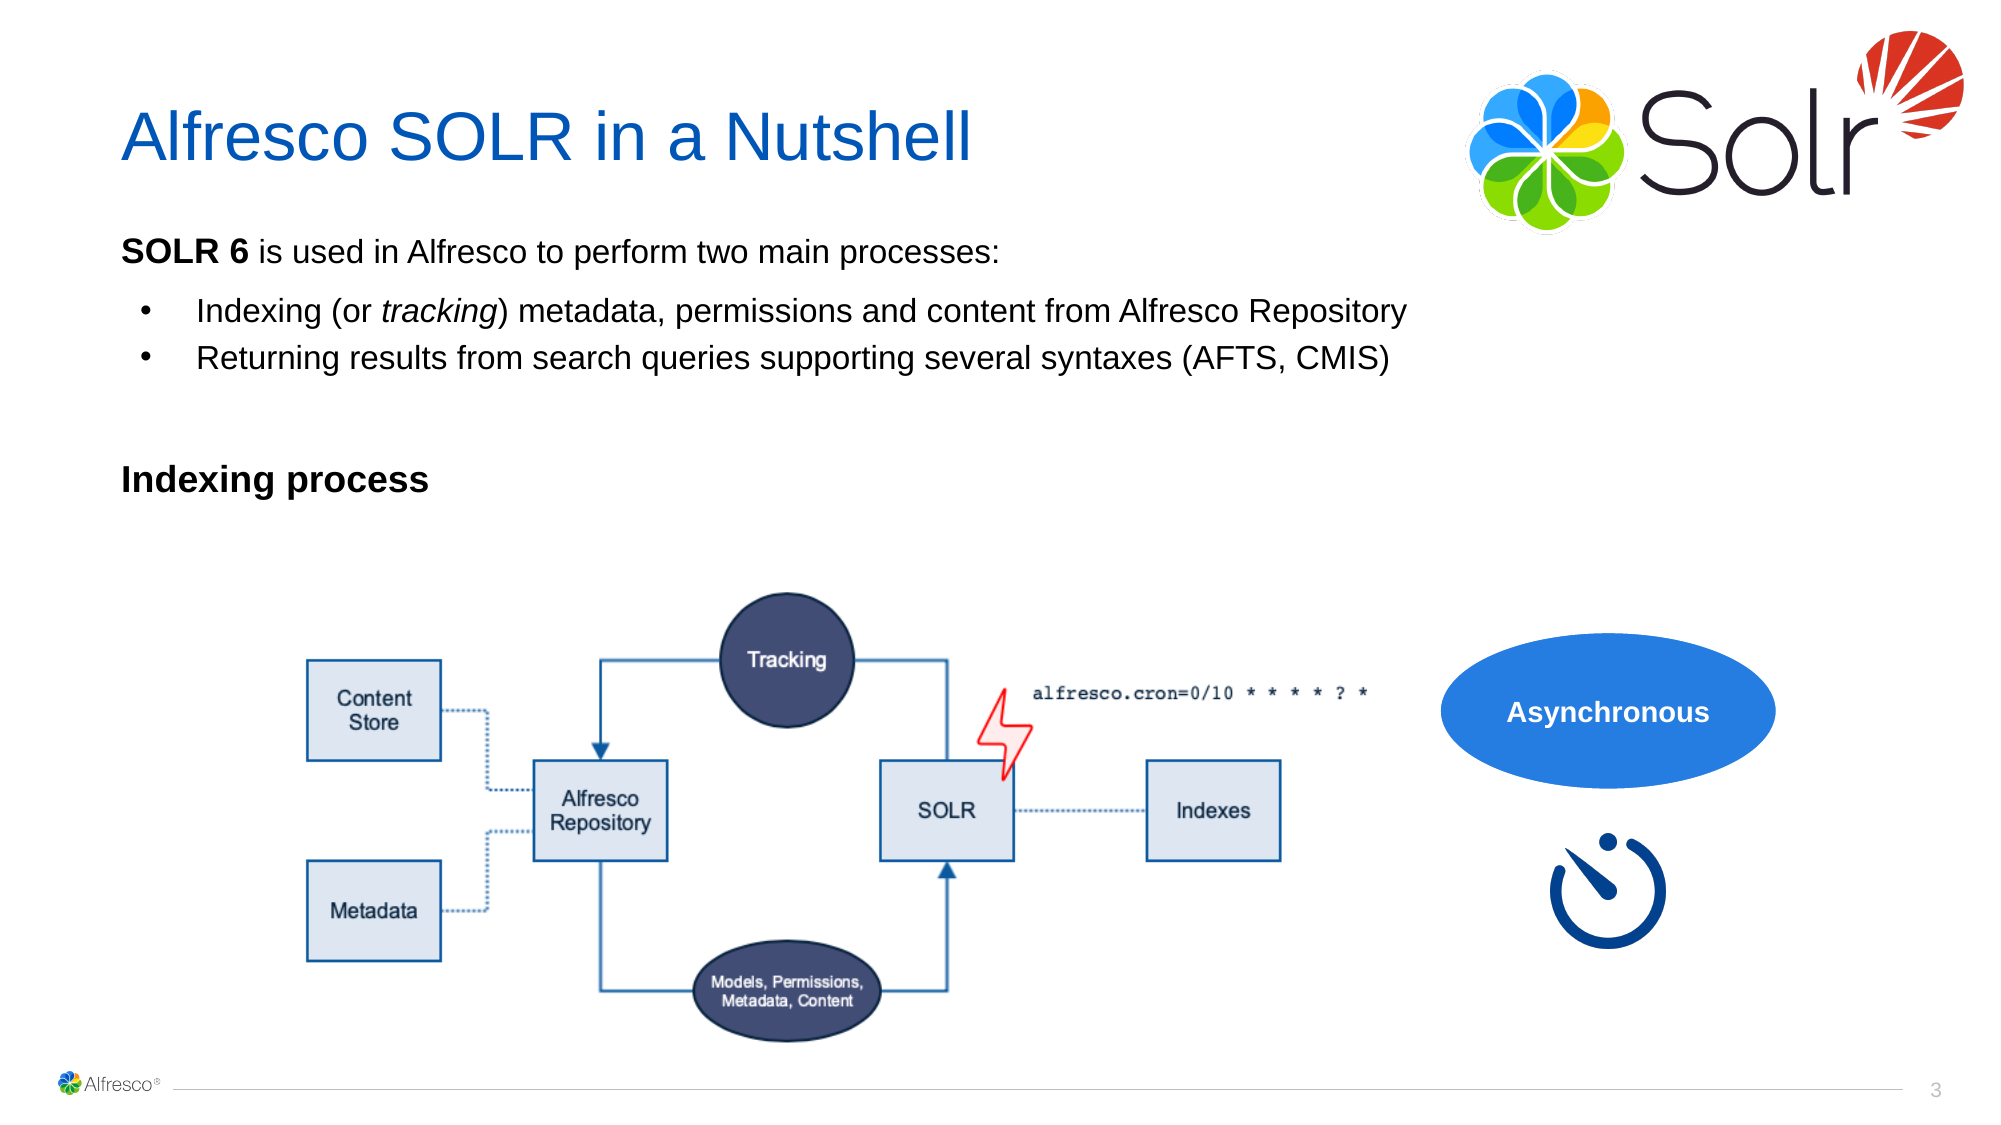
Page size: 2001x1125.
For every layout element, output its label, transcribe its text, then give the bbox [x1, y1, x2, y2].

picture [1640, 31, 1965, 196]
picture [1465, 70, 1629, 235]
picture [1550, 833, 1666, 950]
title Alfresco SOLR in a Nutshell [106, 84, 1460, 184]
text_box Asynchronous [1439, 632, 1777, 790]
list SOLR 6 is used in Alfresco to perform two main processes: Indexing (or tracking) metadata, permissions and content from Alfresco Repository Returning results from search queries supporting several syntaxes (AFTS, CMIS) Indexing process [106, 213, 1930, 1008]
picture [45, 527, 1411, 1108]
